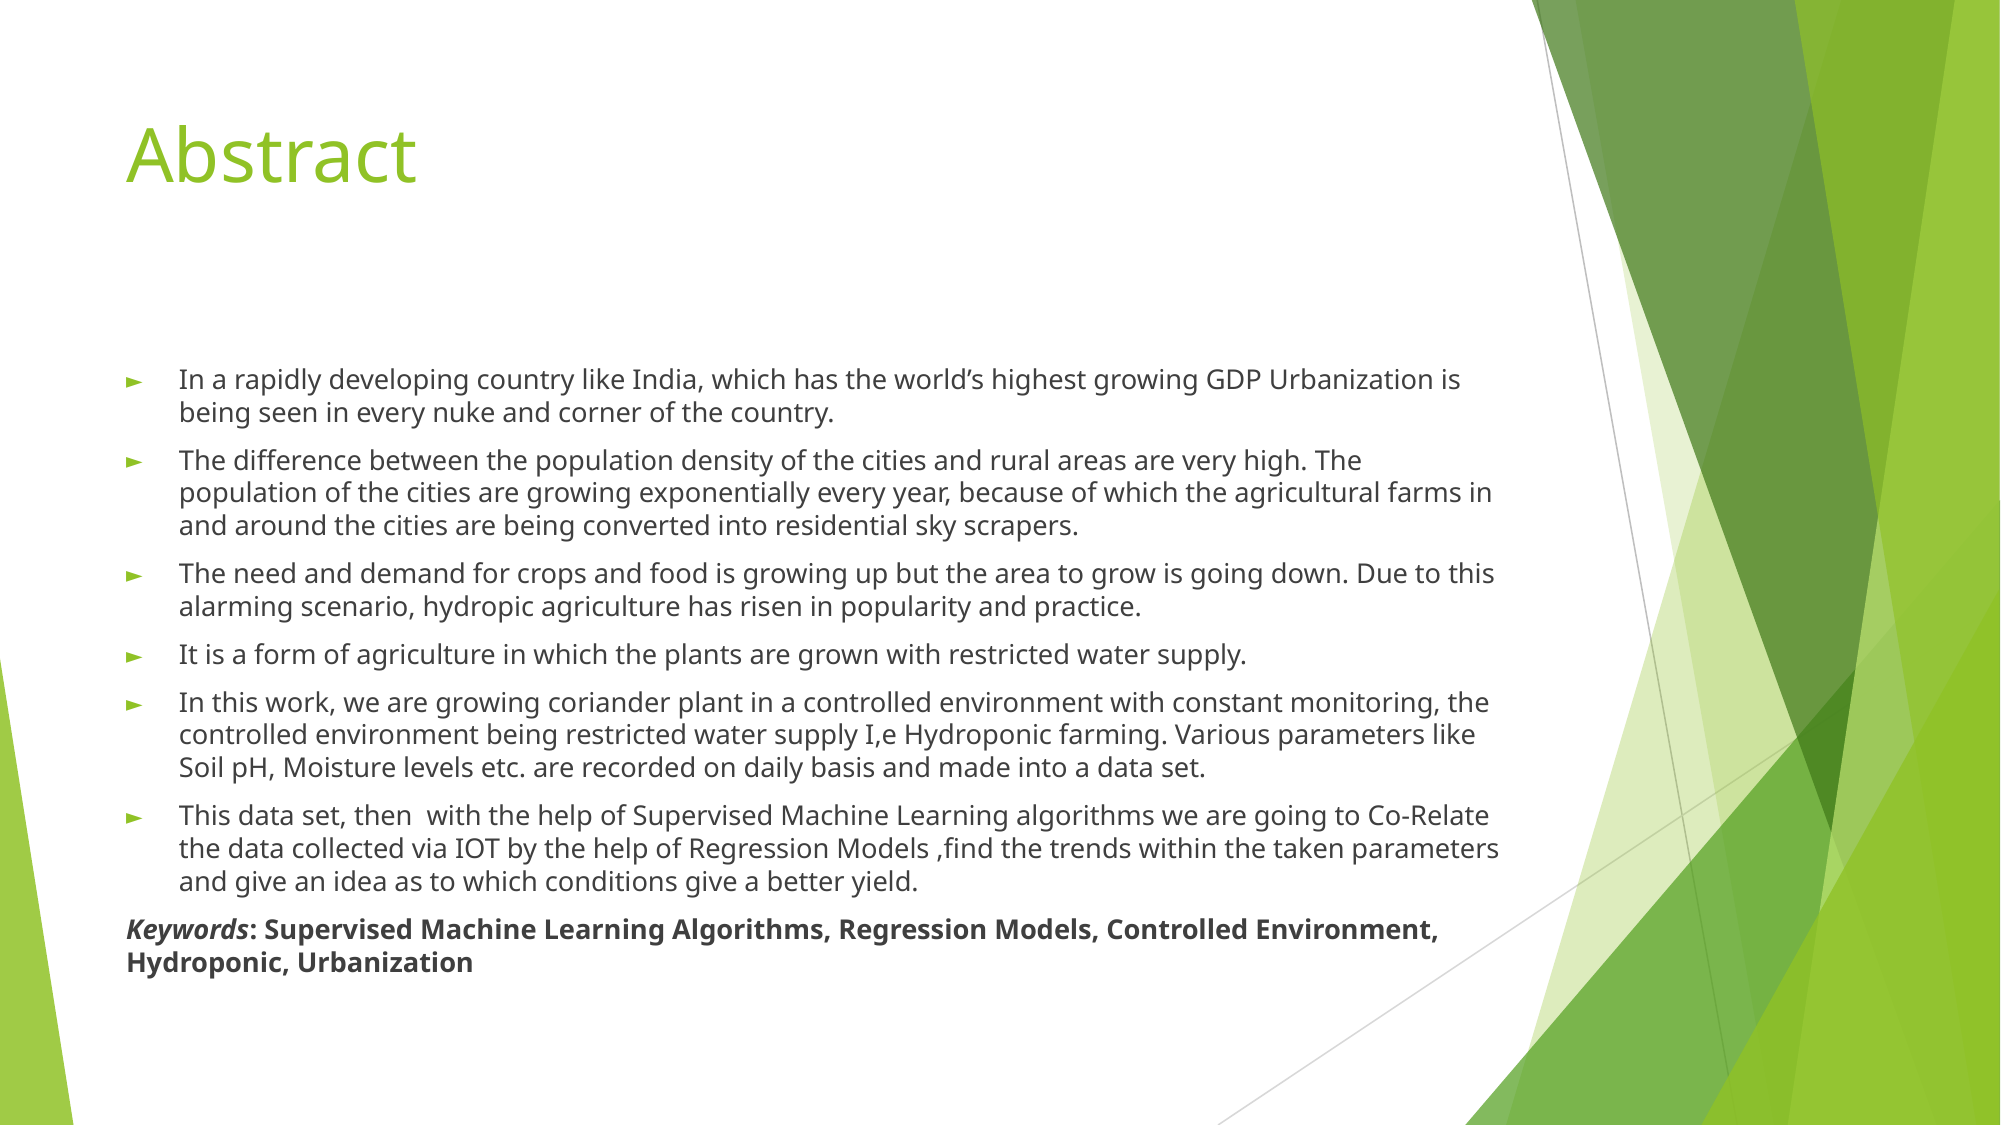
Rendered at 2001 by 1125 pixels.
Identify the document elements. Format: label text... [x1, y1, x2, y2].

list In a rapidly developing country like India, which has the world’s highest growing GDP Urbanization is being seen in every nuke and corner of the country. The difference between the population density of the cities and rural areas are very high. The population of the cities are growing exponentially every year, because of which the agricultural farms in and around the cities are being converted into residential sky scrapers. The need and demand for crops and food is growing up but the area to grow is going down. Due to this alarming scenario, hydropic agriculture has risen in popularity and practice. It is a form of agriculture in which the plants are grown with restricted water supply. In this work, we are growing coriander plant in a controlled environment with constant monitoring, the controlled environment being restricted water supply I,e Hydroponic farming. Various parameters like Soil pH, Moisture levels etc. are recorded on daily basis and made into a data set. This data set, then with the help of Supervised Machine Learning algorithms we are going to Co-Relate the data collected via IOT by the help of Regression Models ,find the trends within the taken parameters and give an idea as to which conditions give a better yield. Keywords: Supervised Machine Learning Algorithms, Regression Models, Controlled Environment, Hydroponic, Urbanization [111, 354, 1522, 992]
title Abstract [111, 99, 1522, 317]
